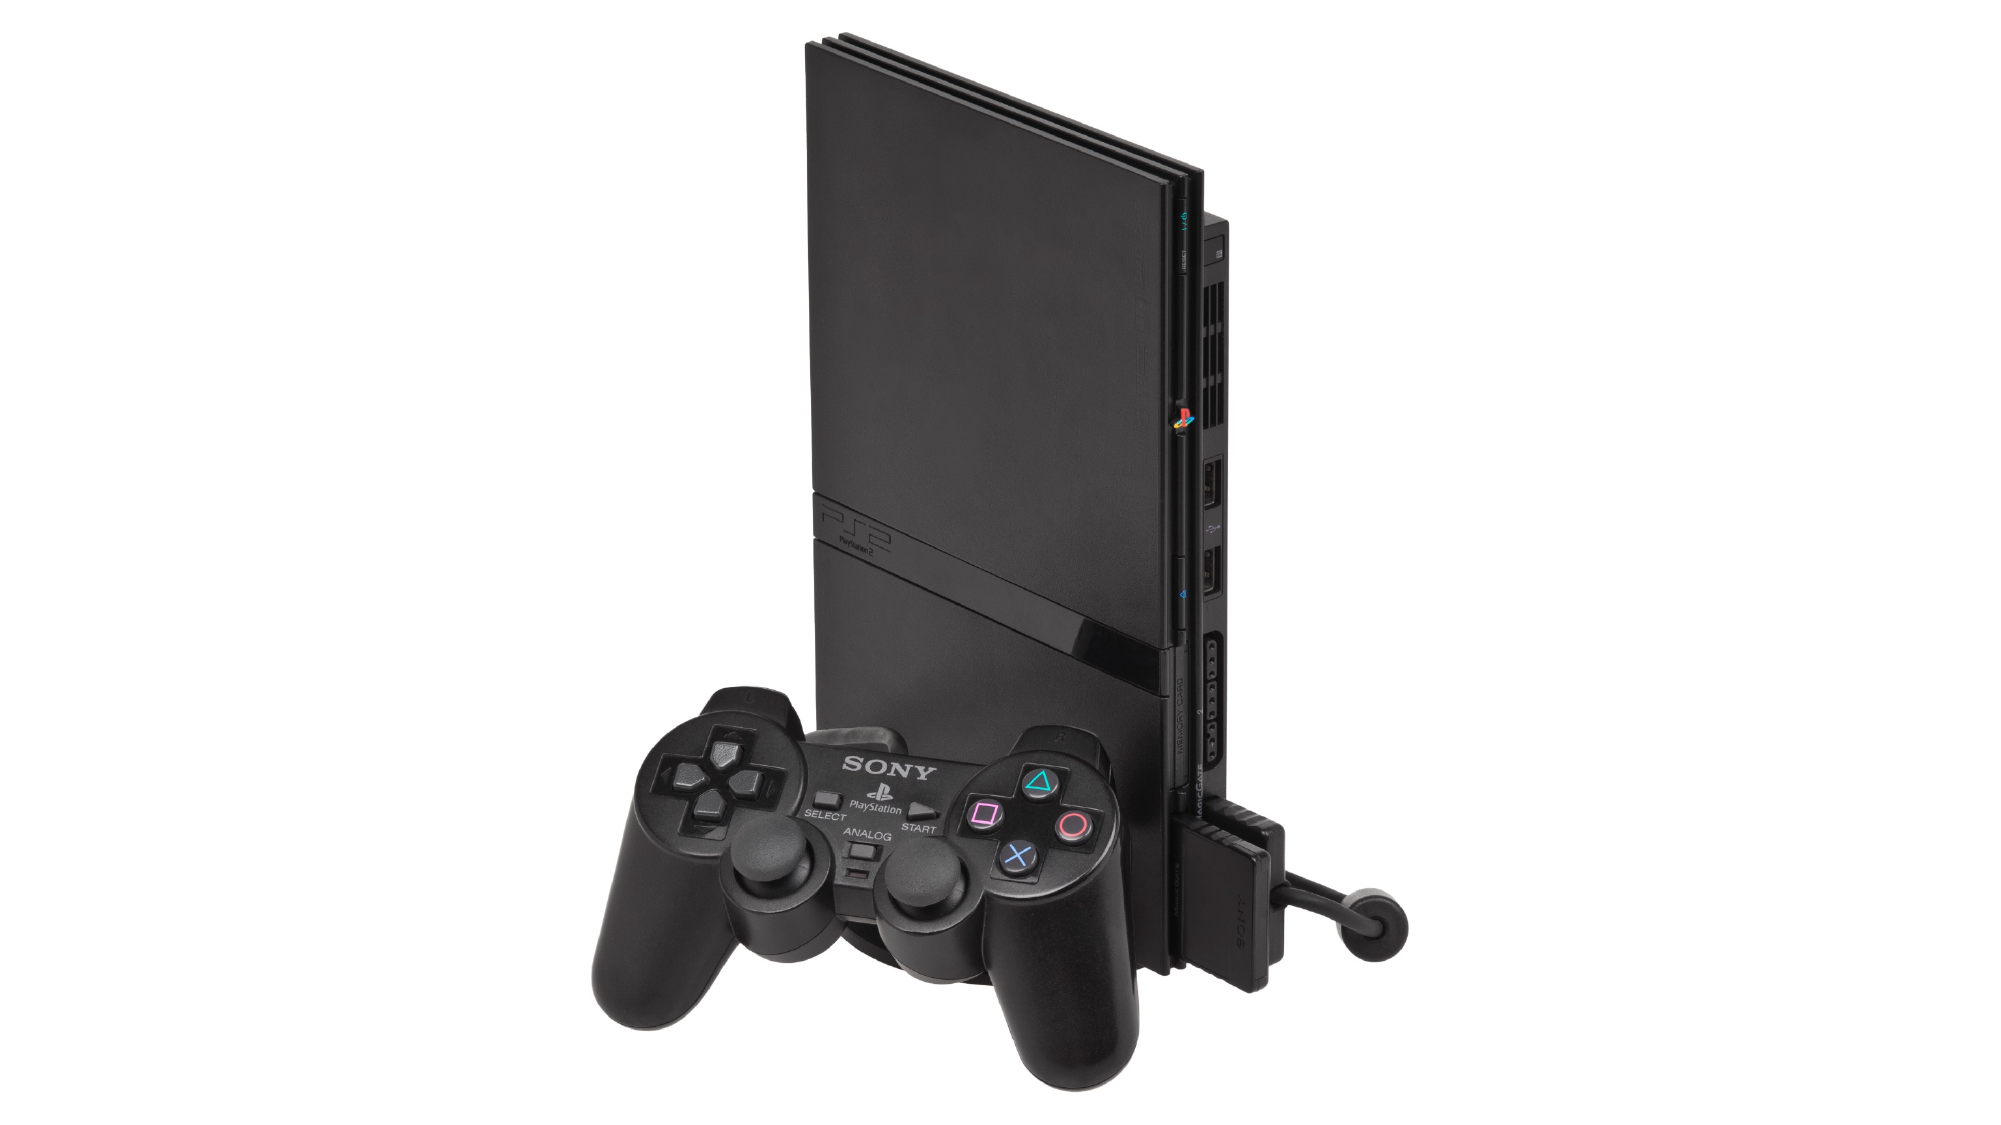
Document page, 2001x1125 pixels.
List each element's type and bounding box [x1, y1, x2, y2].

picture [557, 0, 1443, 1125]
